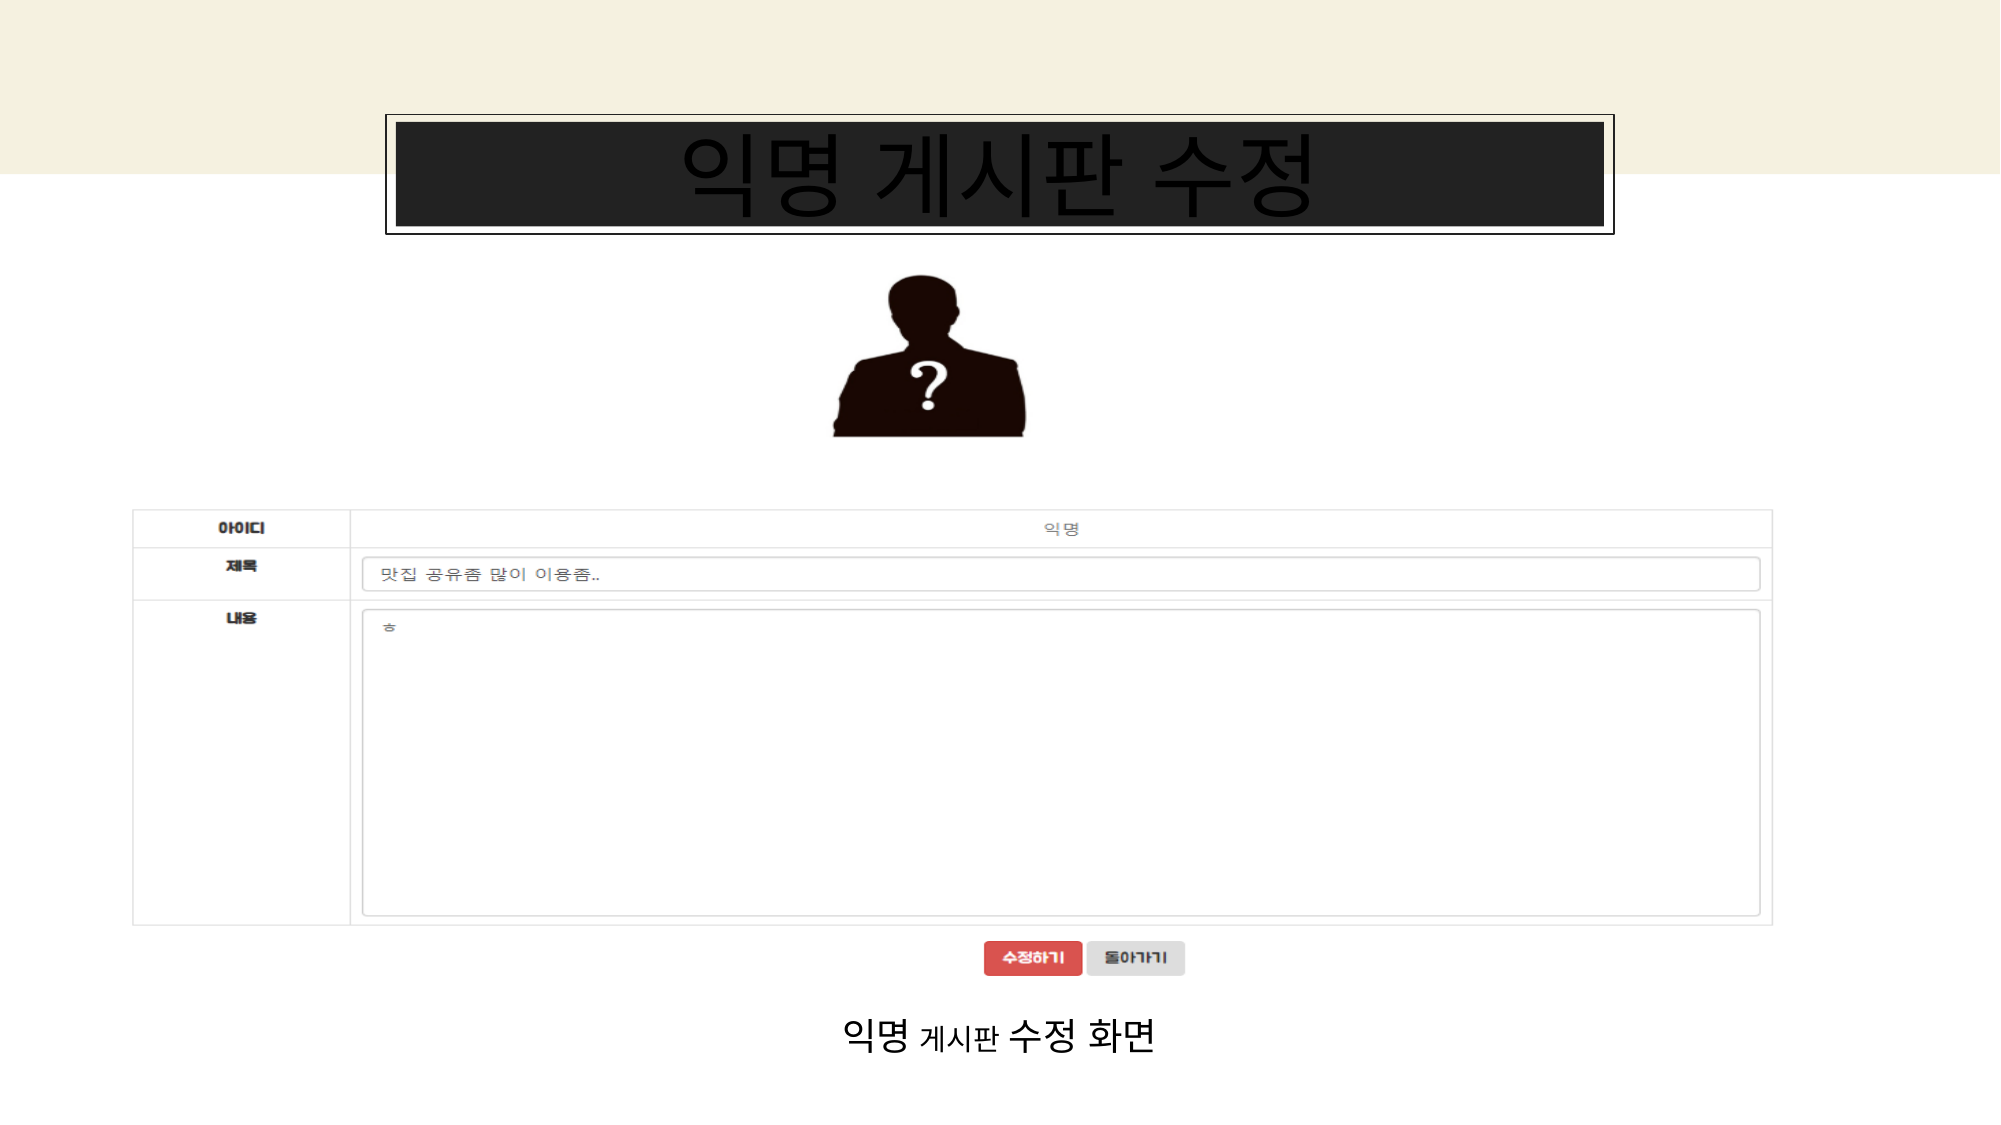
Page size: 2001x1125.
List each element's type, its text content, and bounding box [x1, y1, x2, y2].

text_box 익명 게시판 수정 화면 [247, 1005, 1753, 1091]
picture [49, 251, 1951, 981]
title 익명 게시판 수정 [395, 121, 1604, 227]
